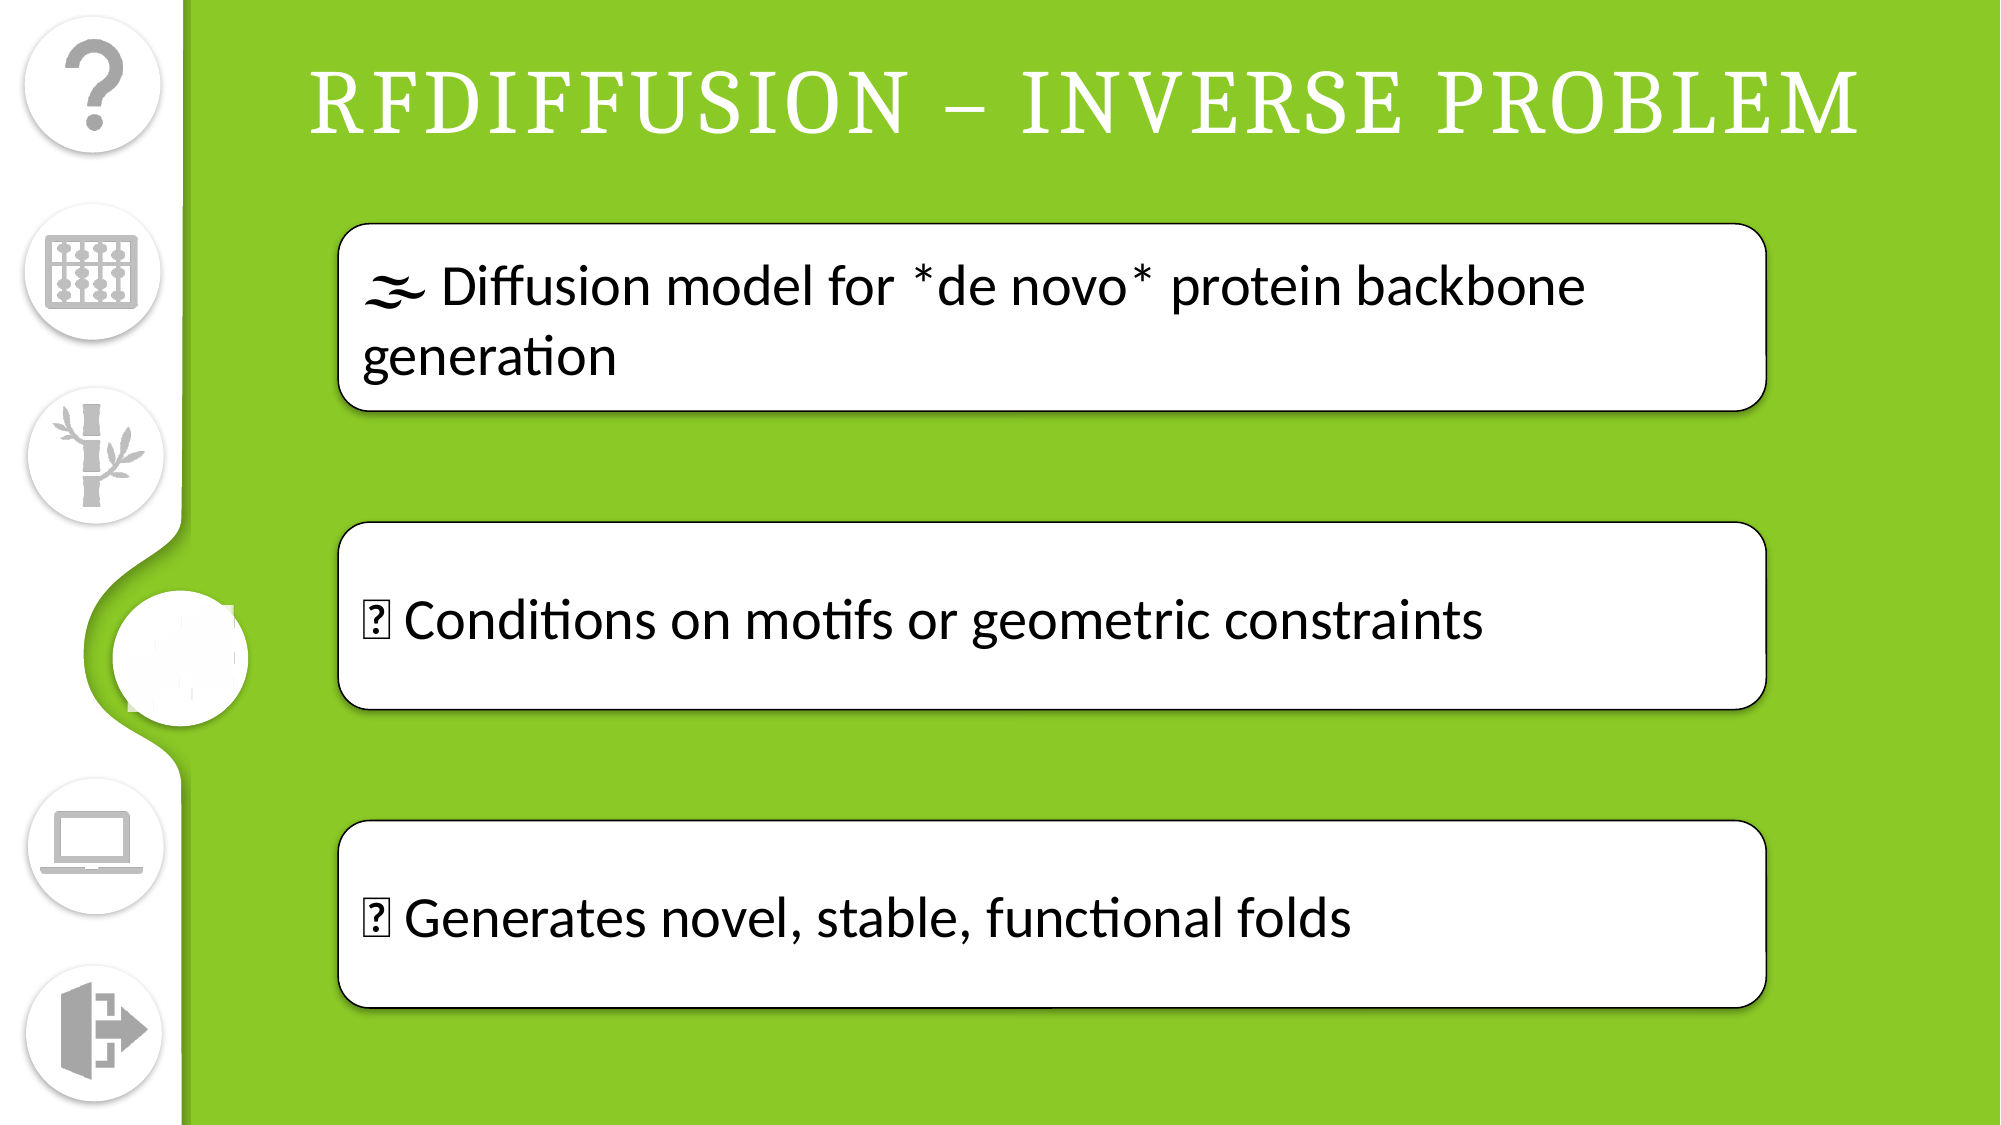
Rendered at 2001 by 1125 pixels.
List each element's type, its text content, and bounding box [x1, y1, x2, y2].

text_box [24, 203, 161, 340]
text_box 🌫️ Diffusion model for *de novo* protein backbone generation [337, 222, 1768, 412]
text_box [24, 16, 161, 153]
text_box [0, 0, 184, 1125]
text_box 🧬 Generates novel, stable, functional folds [337, 819, 1768, 1009]
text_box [112, 590, 249, 727]
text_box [25, 965, 163, 1102]
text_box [27, 778, 164, 915]
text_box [27, 387, 164, 524]
text_box 🧱 Conditions on motifs or geometric constraints [337, 521, 1768, 711]
text_box RFDiffusion – inverse problem [185, 3, 1986, 191]
